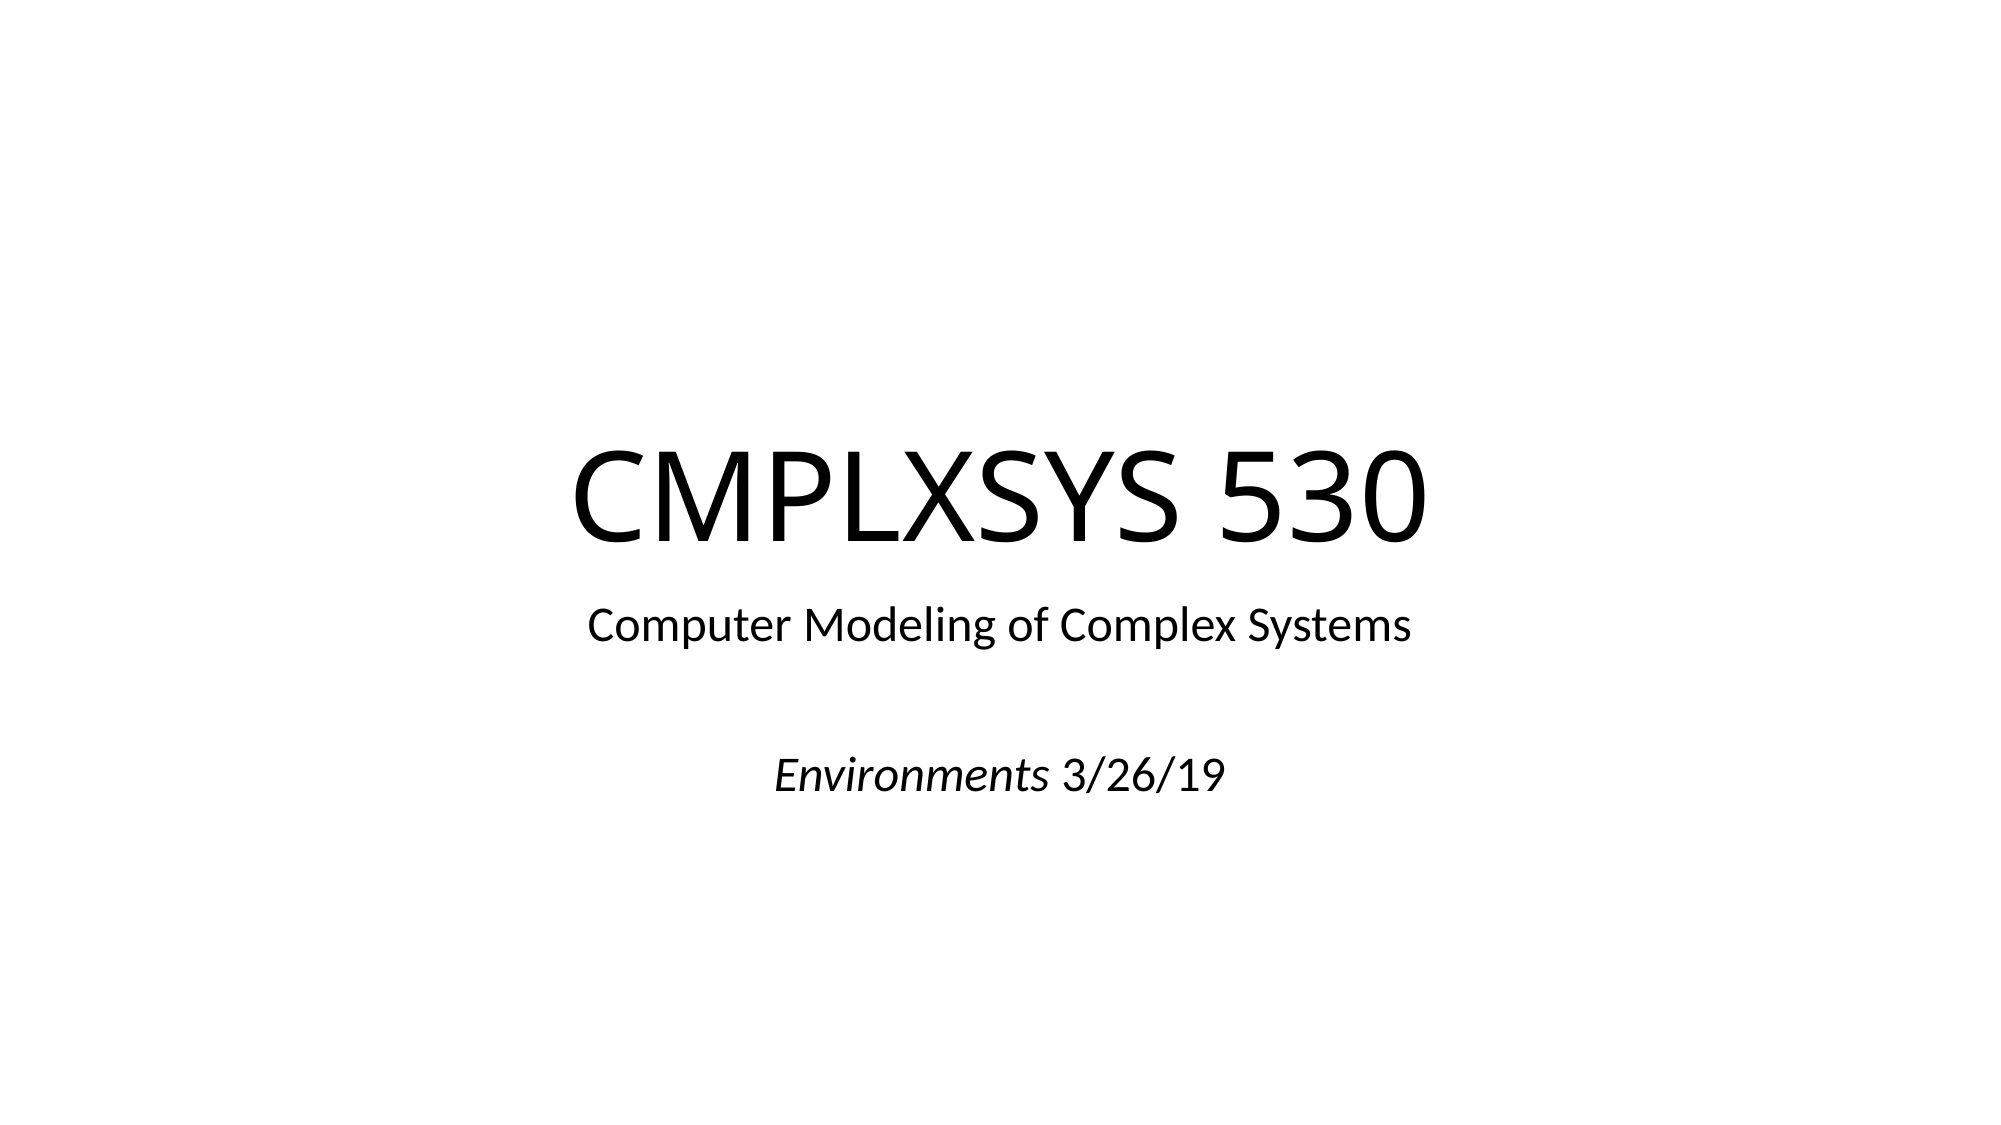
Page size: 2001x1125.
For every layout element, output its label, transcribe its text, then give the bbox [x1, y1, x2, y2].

subtitle Computer Modeling of Complex Systems Environments 3/26/19 [249, 590, 1750, 863]
title CMPLXSYS 530 [249, 184, 1750, 576]
